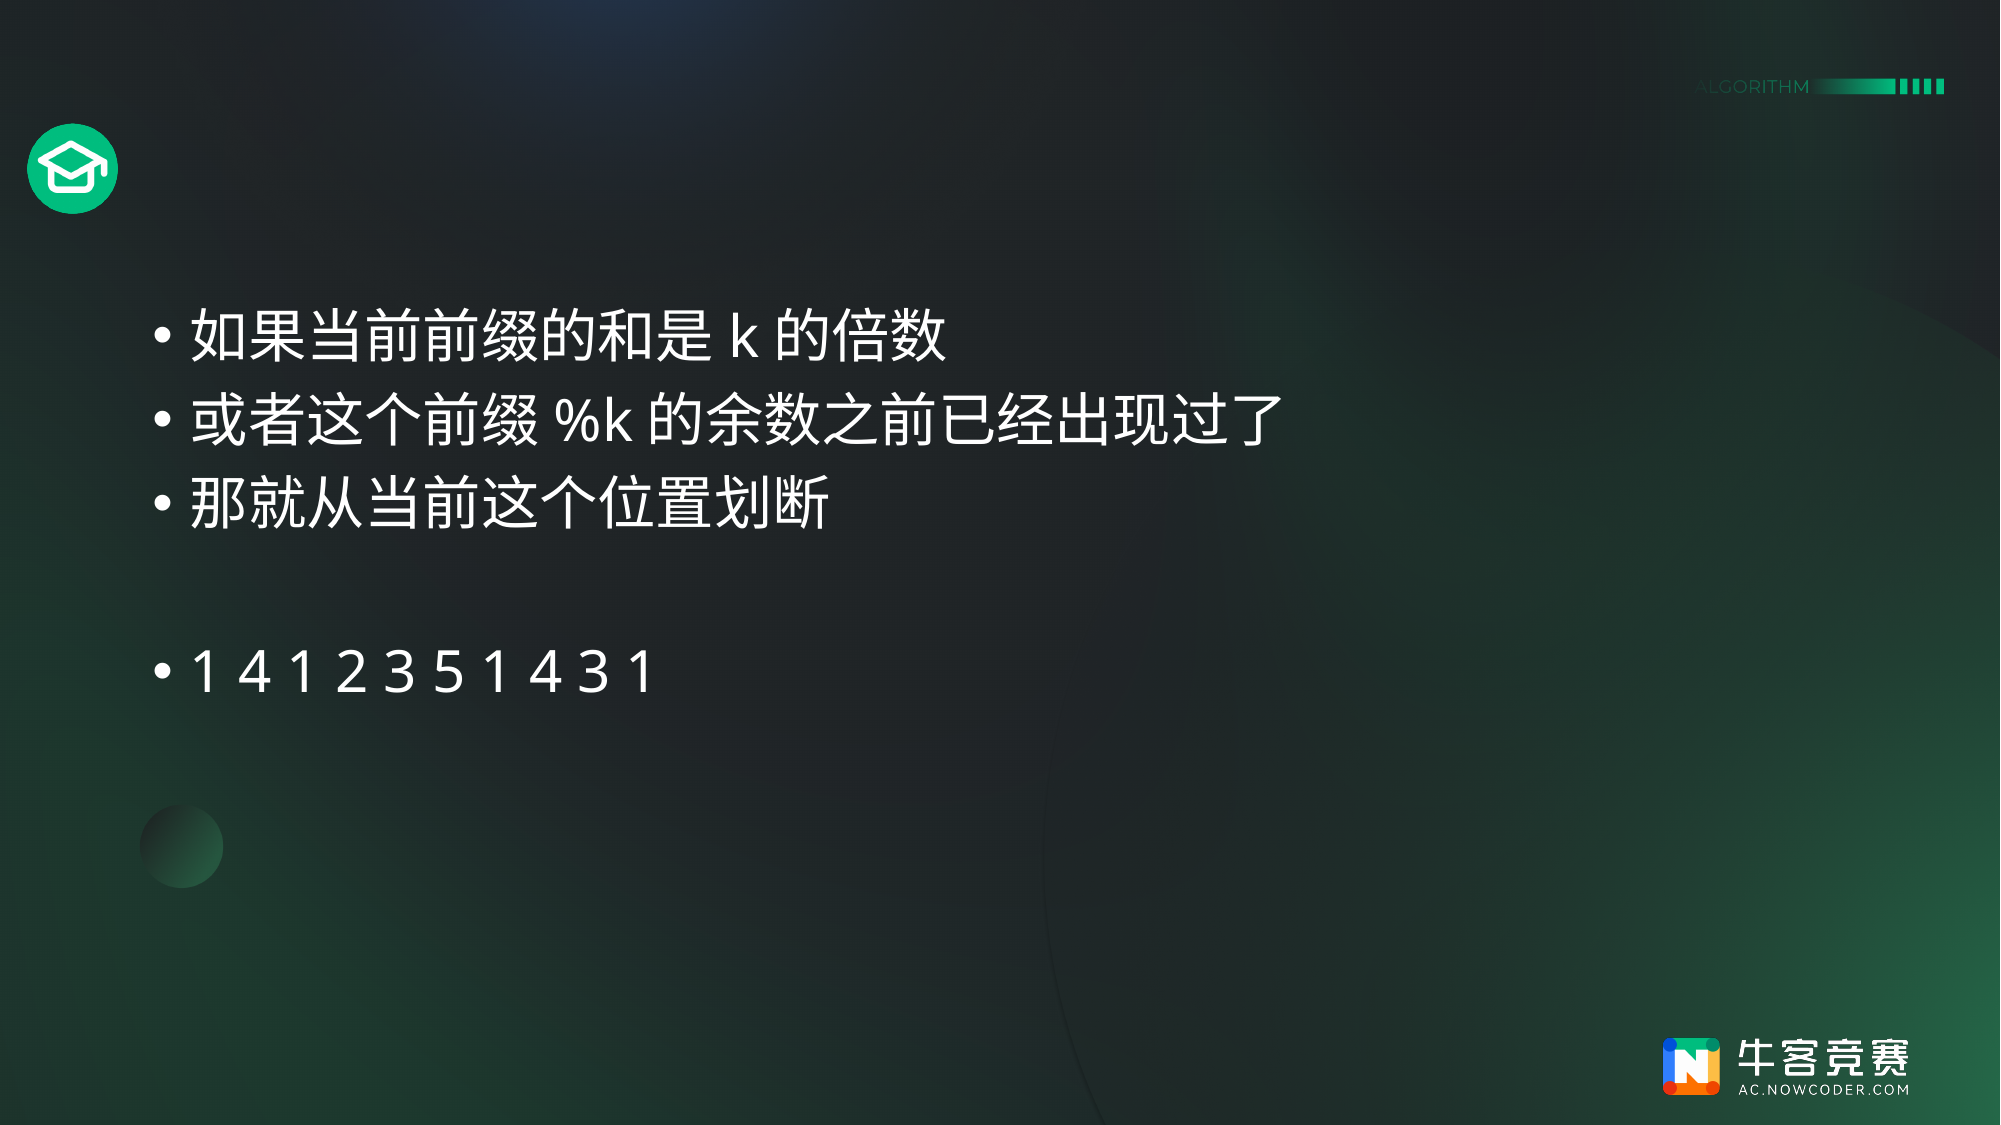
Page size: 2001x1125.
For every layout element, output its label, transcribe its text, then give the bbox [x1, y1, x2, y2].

picture [0, 0, 2000, 1125]
list 如果当前前缀的和是k的倍数 或者这个前缀%k的余数之前已经出现过了 那就从当前这个位置划断 1 4 1 2 3 5 1 4 3 1 [137, 299, 1863, 1014]
